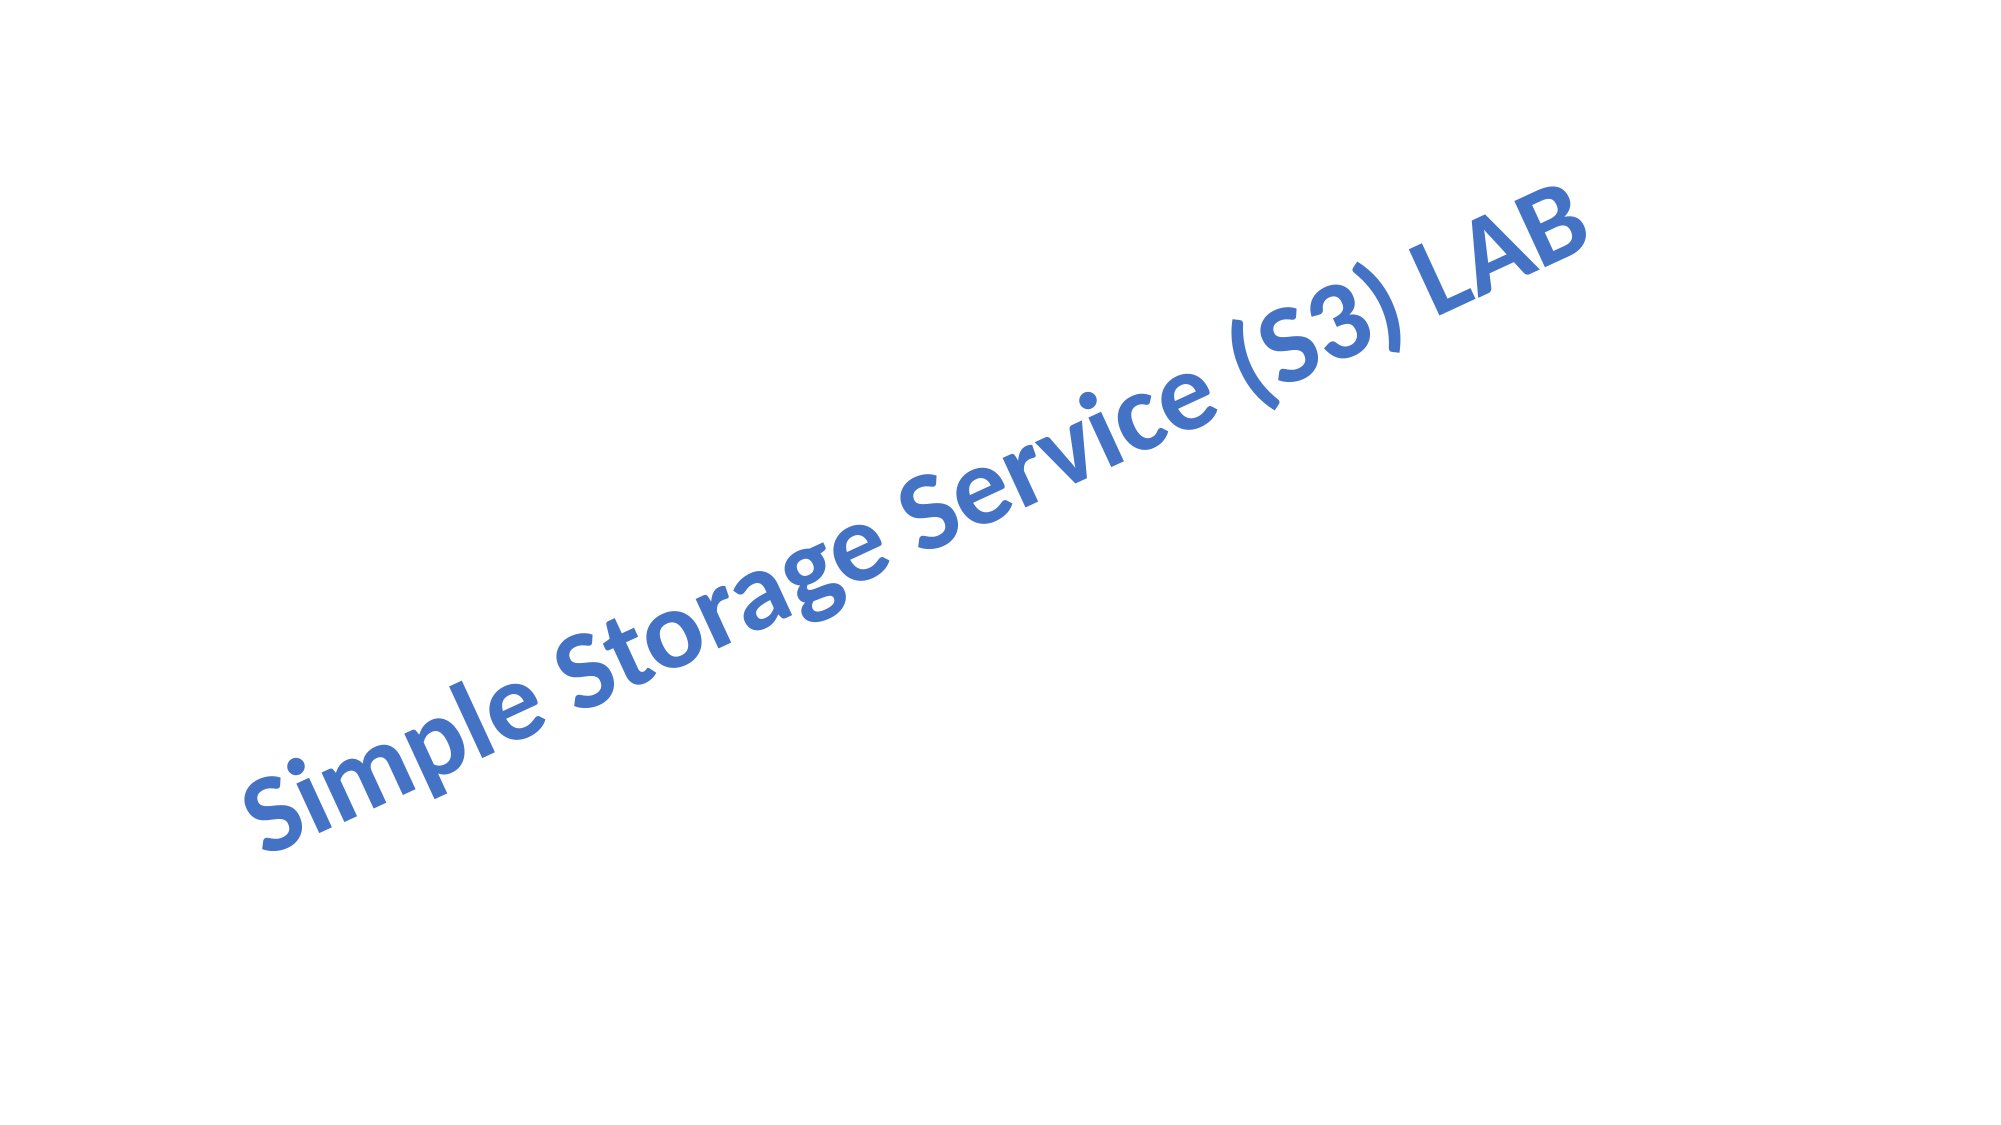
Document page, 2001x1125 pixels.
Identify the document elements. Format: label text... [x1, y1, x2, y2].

text_box Simple Storage Service (S3) LAB [200, 126, 1623, 893]
